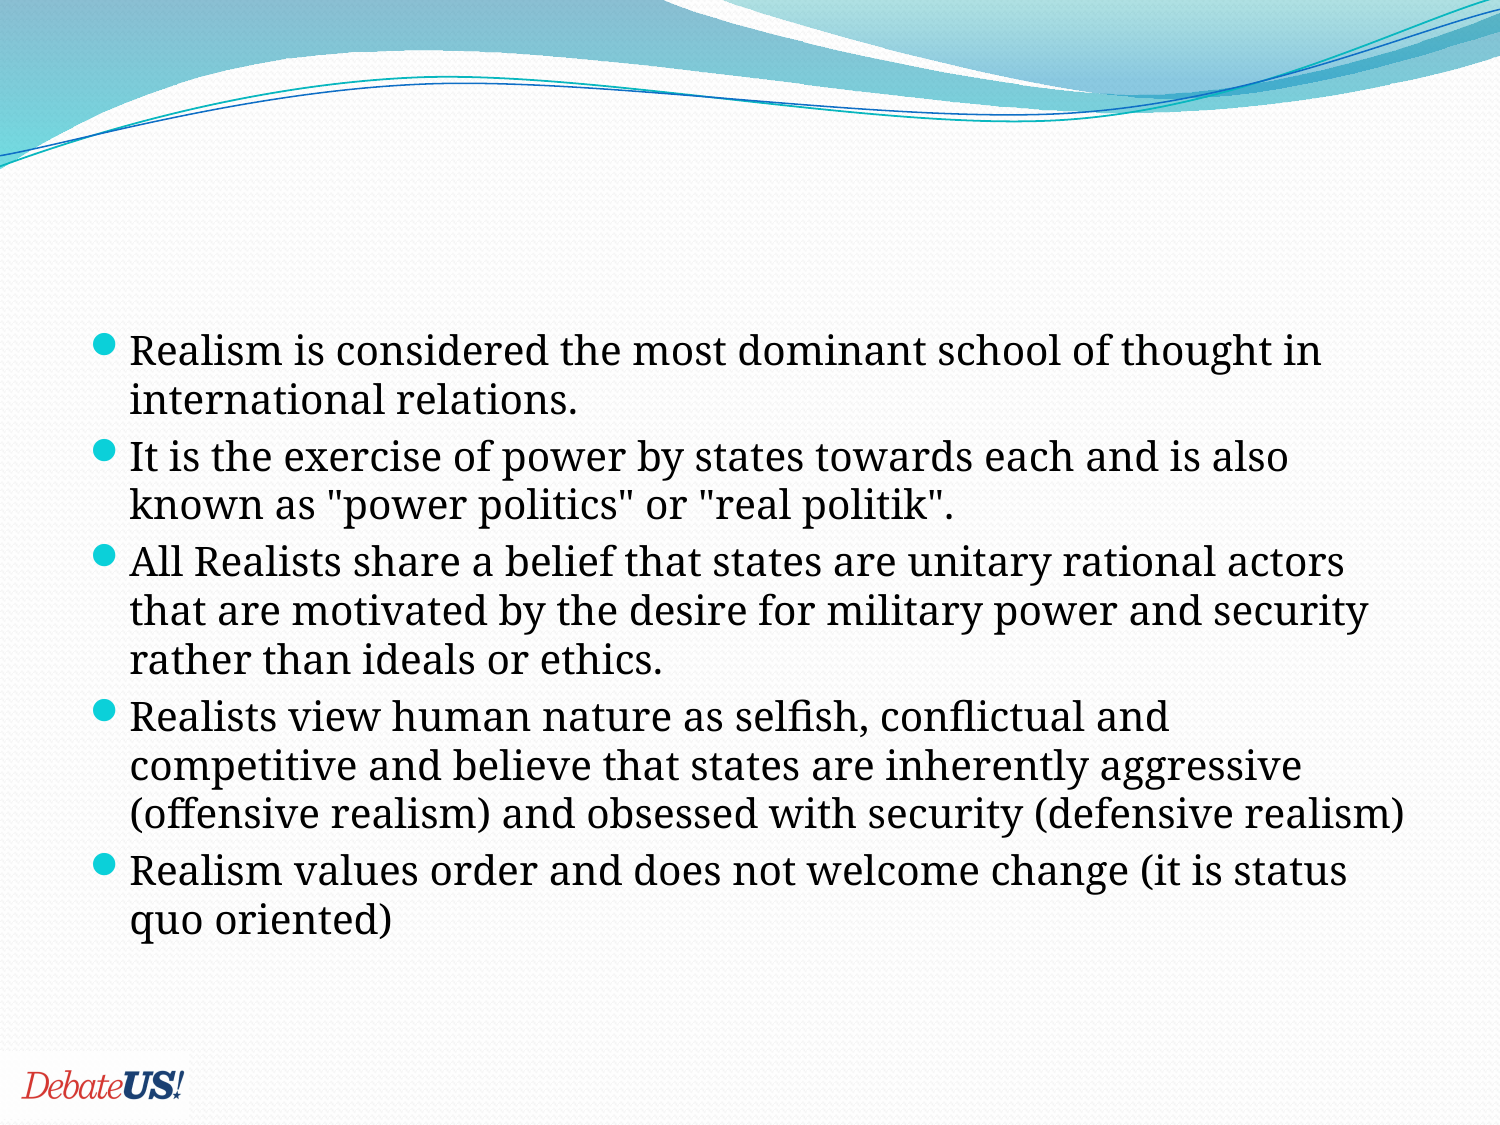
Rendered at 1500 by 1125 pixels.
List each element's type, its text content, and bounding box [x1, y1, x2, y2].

picture [0, 1051, 190, 1119]
list Realism is considered the most dominant school of thought in international relations. It is the exercise of power by states towards each and is also known as "power politics" or "real politik". All Realists share a belief that states are unitary rational actors that are motivated by the desire for military power and security rather than ideals or ethics. Realists view human nature as selfish, conflictual and competitive and believe that states are inherently aggressive (offensive realism) and obsessed with security (defensive realism) Realism values order and does not welcome change (it is status quo oriented) [75, 317, 1425, 1038]
